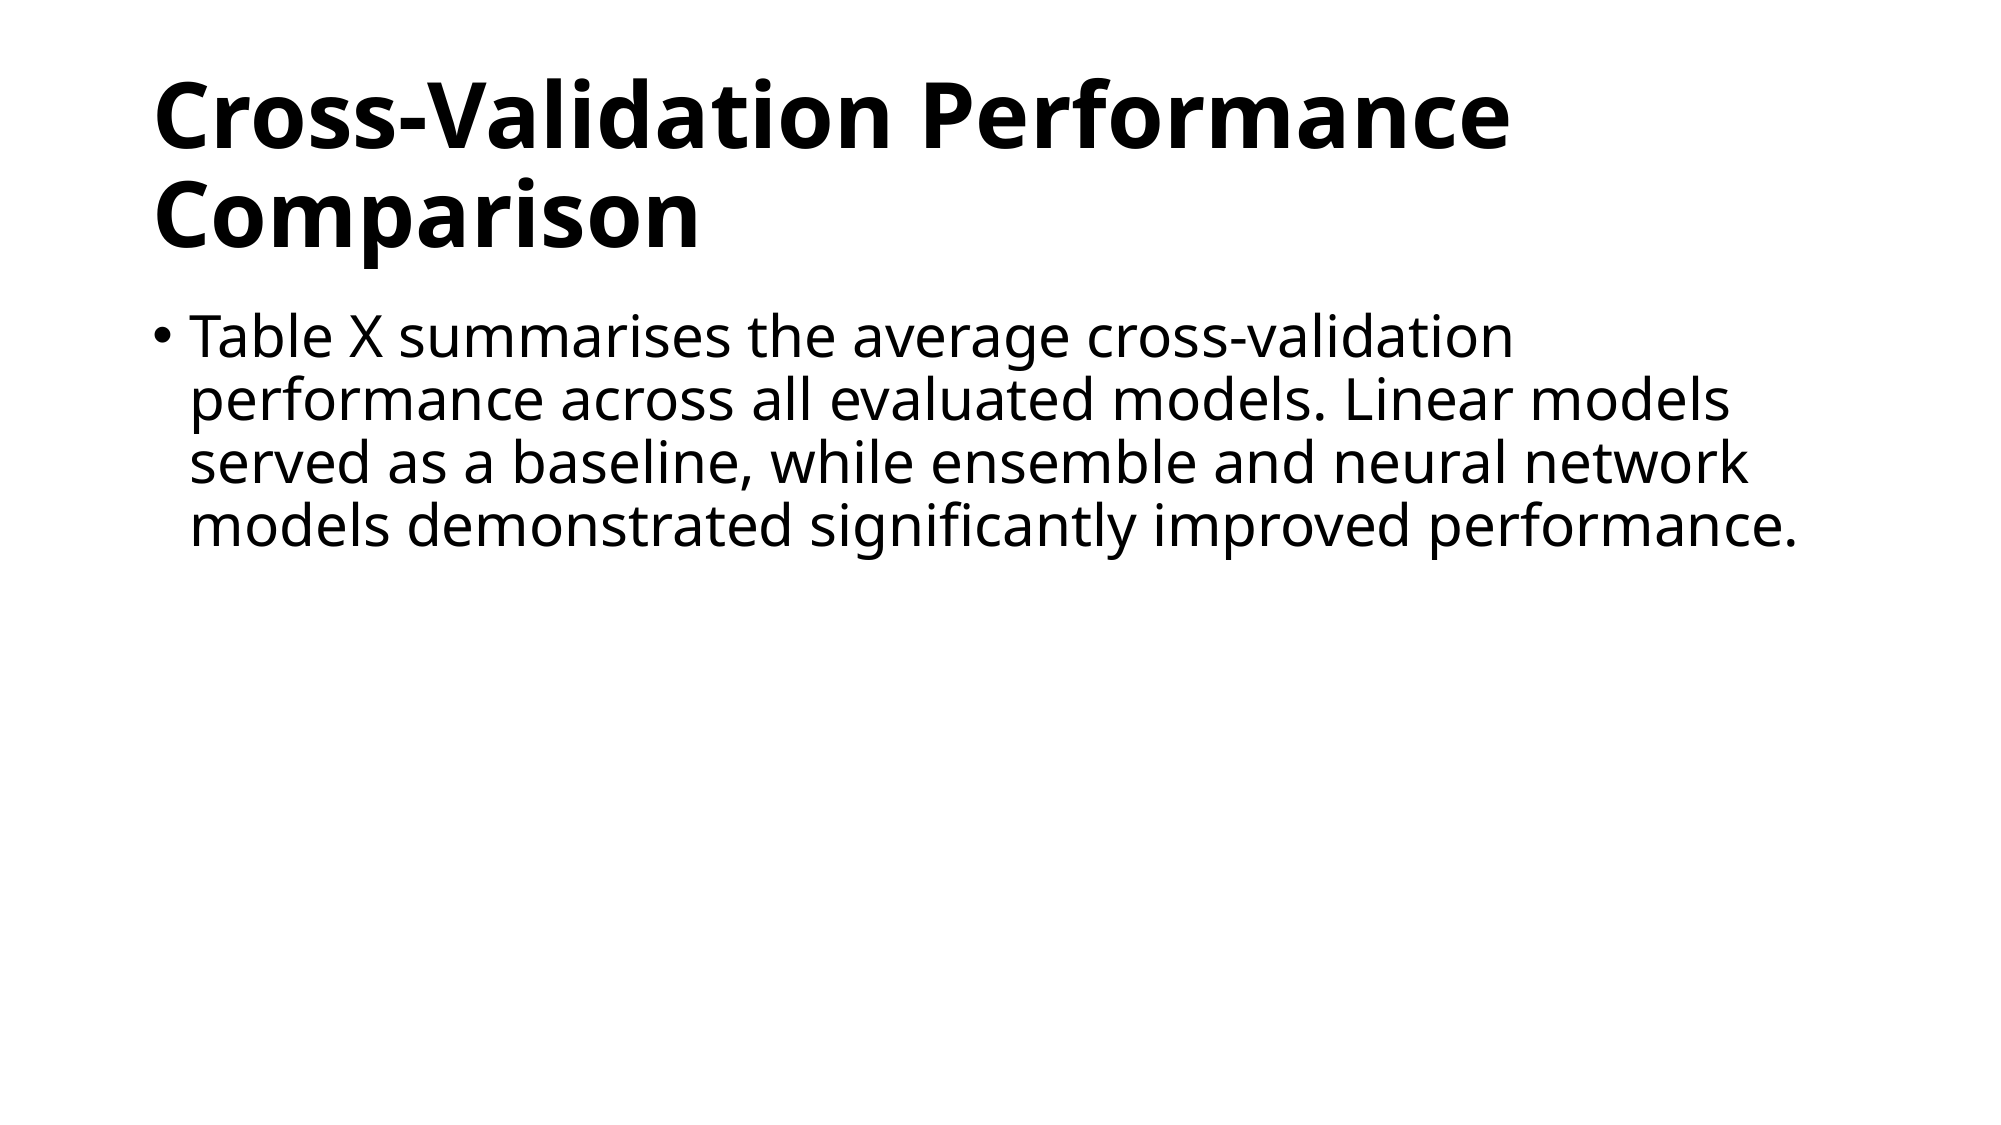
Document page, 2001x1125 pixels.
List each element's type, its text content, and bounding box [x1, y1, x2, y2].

title Cross-Validation Performance Comparison [137, 59, 1863, 278]
list Table X summarises the average cross-validation performance across all evaluated models. Linear models served as a baseline, while ensemble and neural network models demonstrated significantly improved performance. [137, 299, 1863, 1014]
